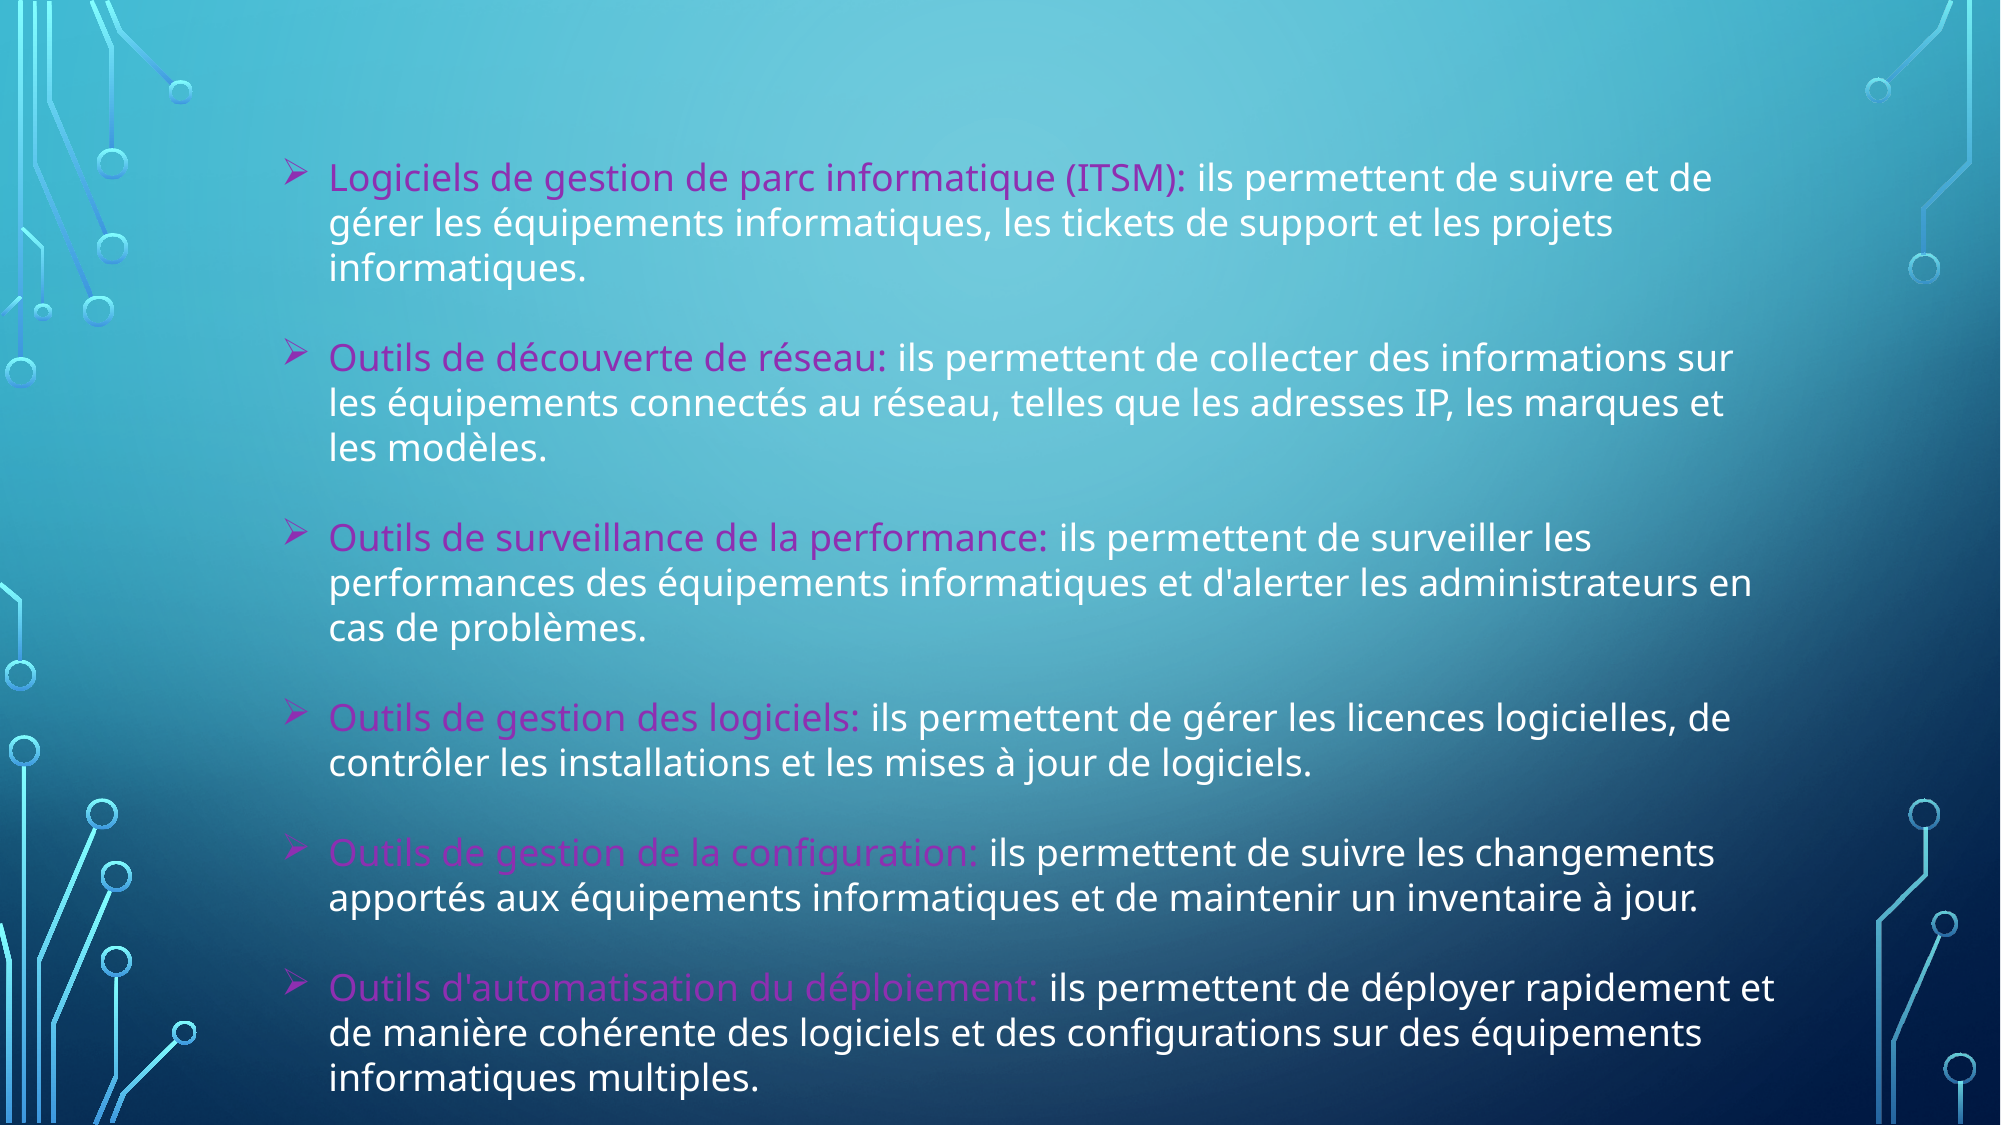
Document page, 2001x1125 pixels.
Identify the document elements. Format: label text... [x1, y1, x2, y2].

text_box Logiciels de gestion de parc informatique (ITSM): ils permettent de suivre et de gérer les équipements informatiques, les tickets de support et les projets informatiques. Outils de découverte de réseau: ils permettent de collecter des informations sur les équipements connectés au réseau, telles que les adresses IP, les marques et les modèles. Outils de surveillance de la performance: ils permettent de surveiller les performances des équipements informatiques et d'alerter les administrateurs en cas de problèmes. Outils de gestion des logiciels: ils permettent de gérer les licences logicielles, de contrôler les installations et les mises à jour de logiciels. Outils de gestion de la configuration: ils permettent de suivre les changements apportés aux équipements informatiques et de maintenir un inventaire à jour. Outils d'automatisation du déploiement: ils permettent de déployer rapidement et de manière cohérente des logiciels et des configurations sur des équipements informatiques multiples. [266, 146, 1794, 1125]
